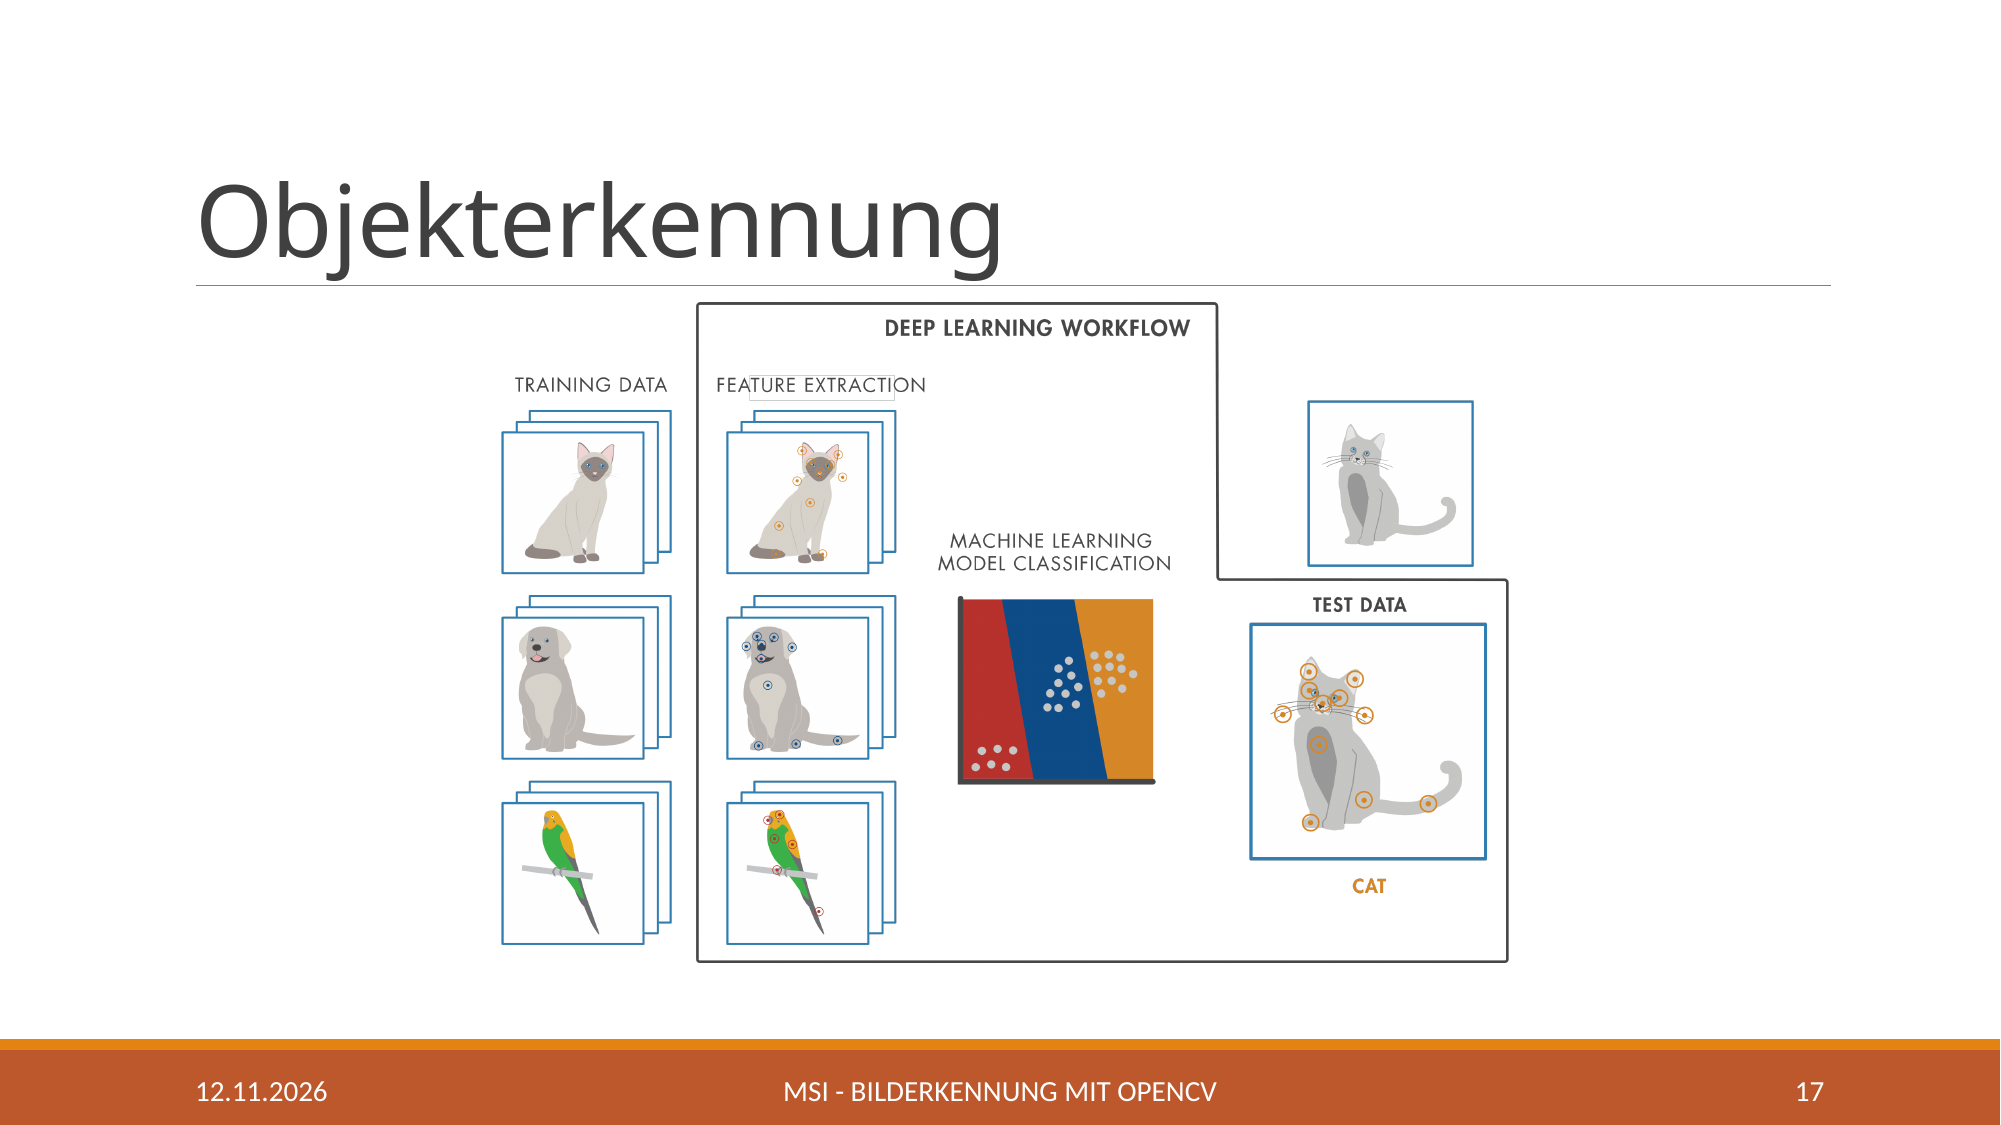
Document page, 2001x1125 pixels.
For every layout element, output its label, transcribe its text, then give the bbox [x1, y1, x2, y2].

title Objekterkennung [180, 47, 1830, 285]
footer MSI - Bilderkennung mit OpenCV [604, 1059, 1396, 1120]
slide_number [180, 1059, 586, 1120]
slide_number 17 [1624, 1059, 1840, 1120]
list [500, 302, 1510, 964]
